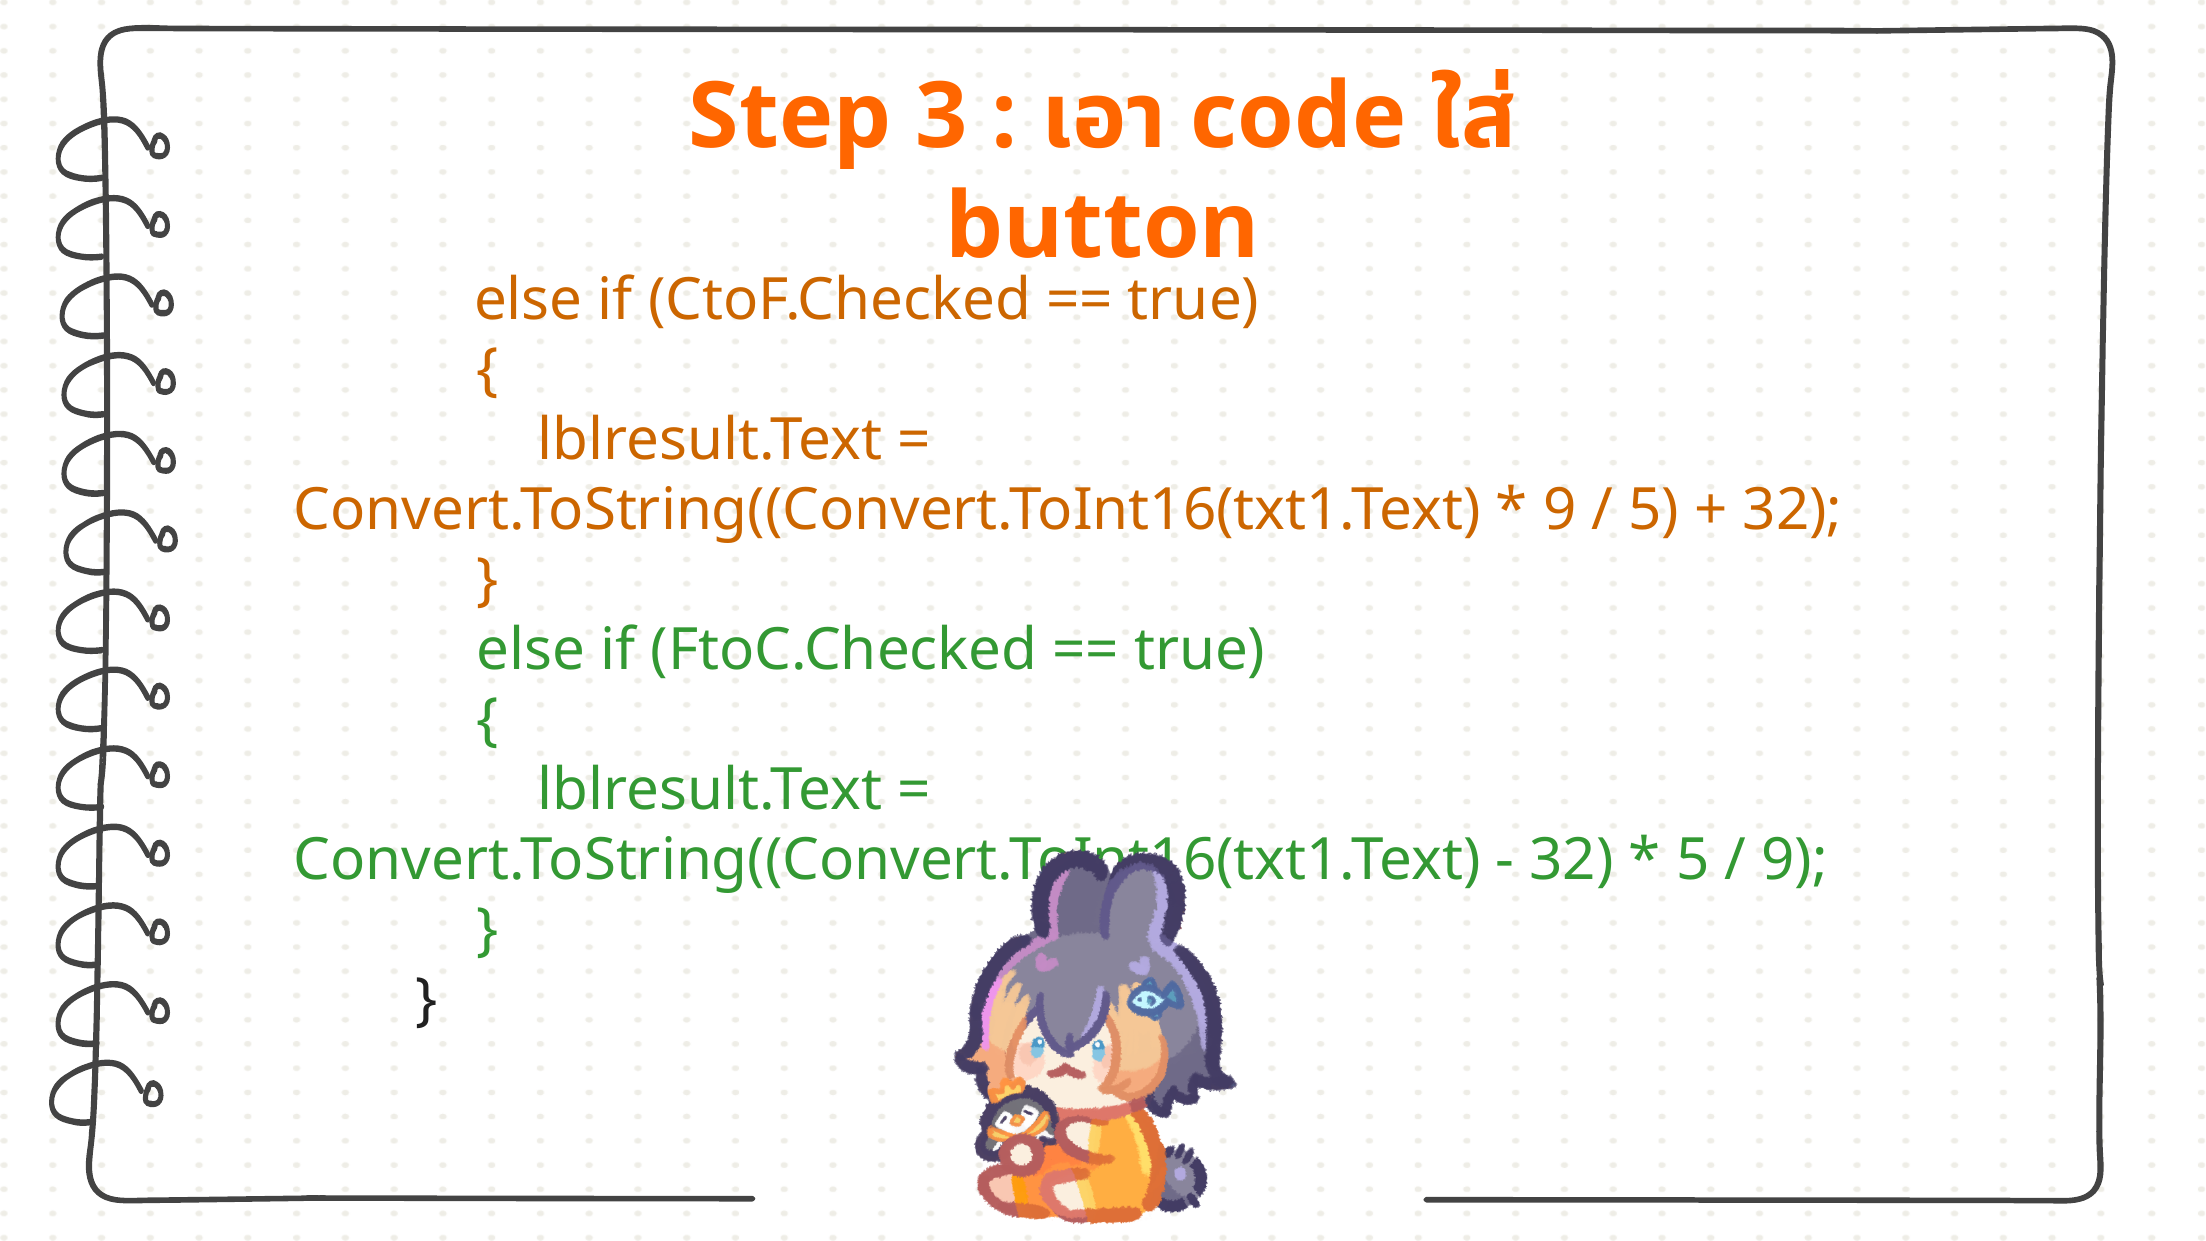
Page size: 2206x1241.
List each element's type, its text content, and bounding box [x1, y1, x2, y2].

text_box else if (CtoF.Checked == true) { lblresult.Text = Convert.ToString((Convert.ToInt16(txt1.Text) * 9 / 5) + 32); } else if (FtoC.Checked == true) { lblresult.Text = Convert.ToString((Convert.ToInt16(txt1.Text) - 32) * 5 / 9); } } [278, 246, 2026, 995]
title Step 3 : เอา code ใส่ button [651, 41, 1554, 189]
picture [0, 0, 2206, 1241]
